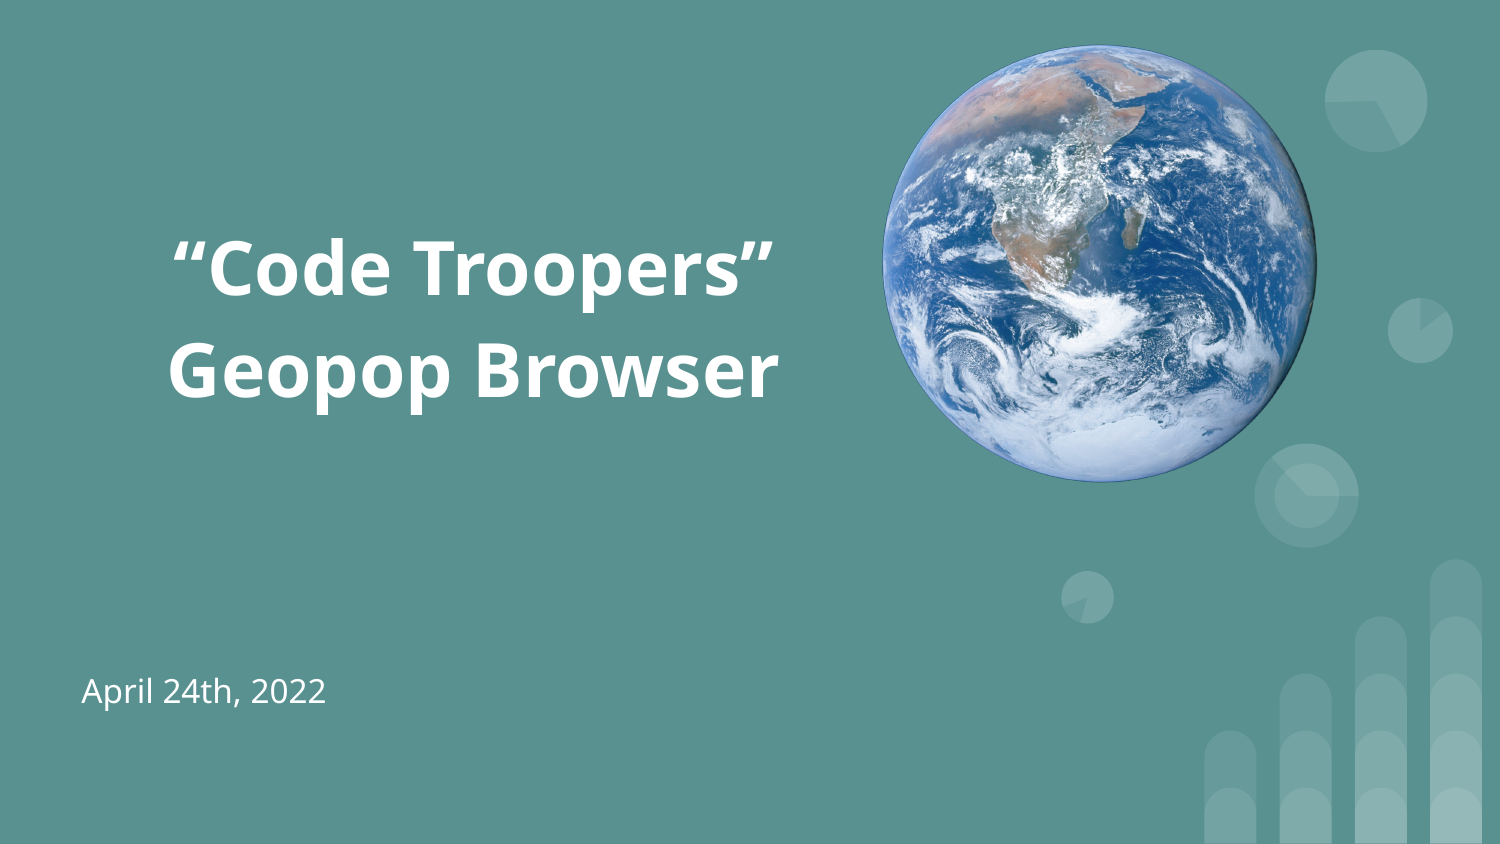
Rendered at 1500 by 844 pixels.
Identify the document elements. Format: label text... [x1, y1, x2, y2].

picture [881, 44, 1318, 483]
title “Code Troopers” Geopop Browser [66, 163, 875, 472]
subtitle April 24th, 2022 [66, 652, 765, 768]
